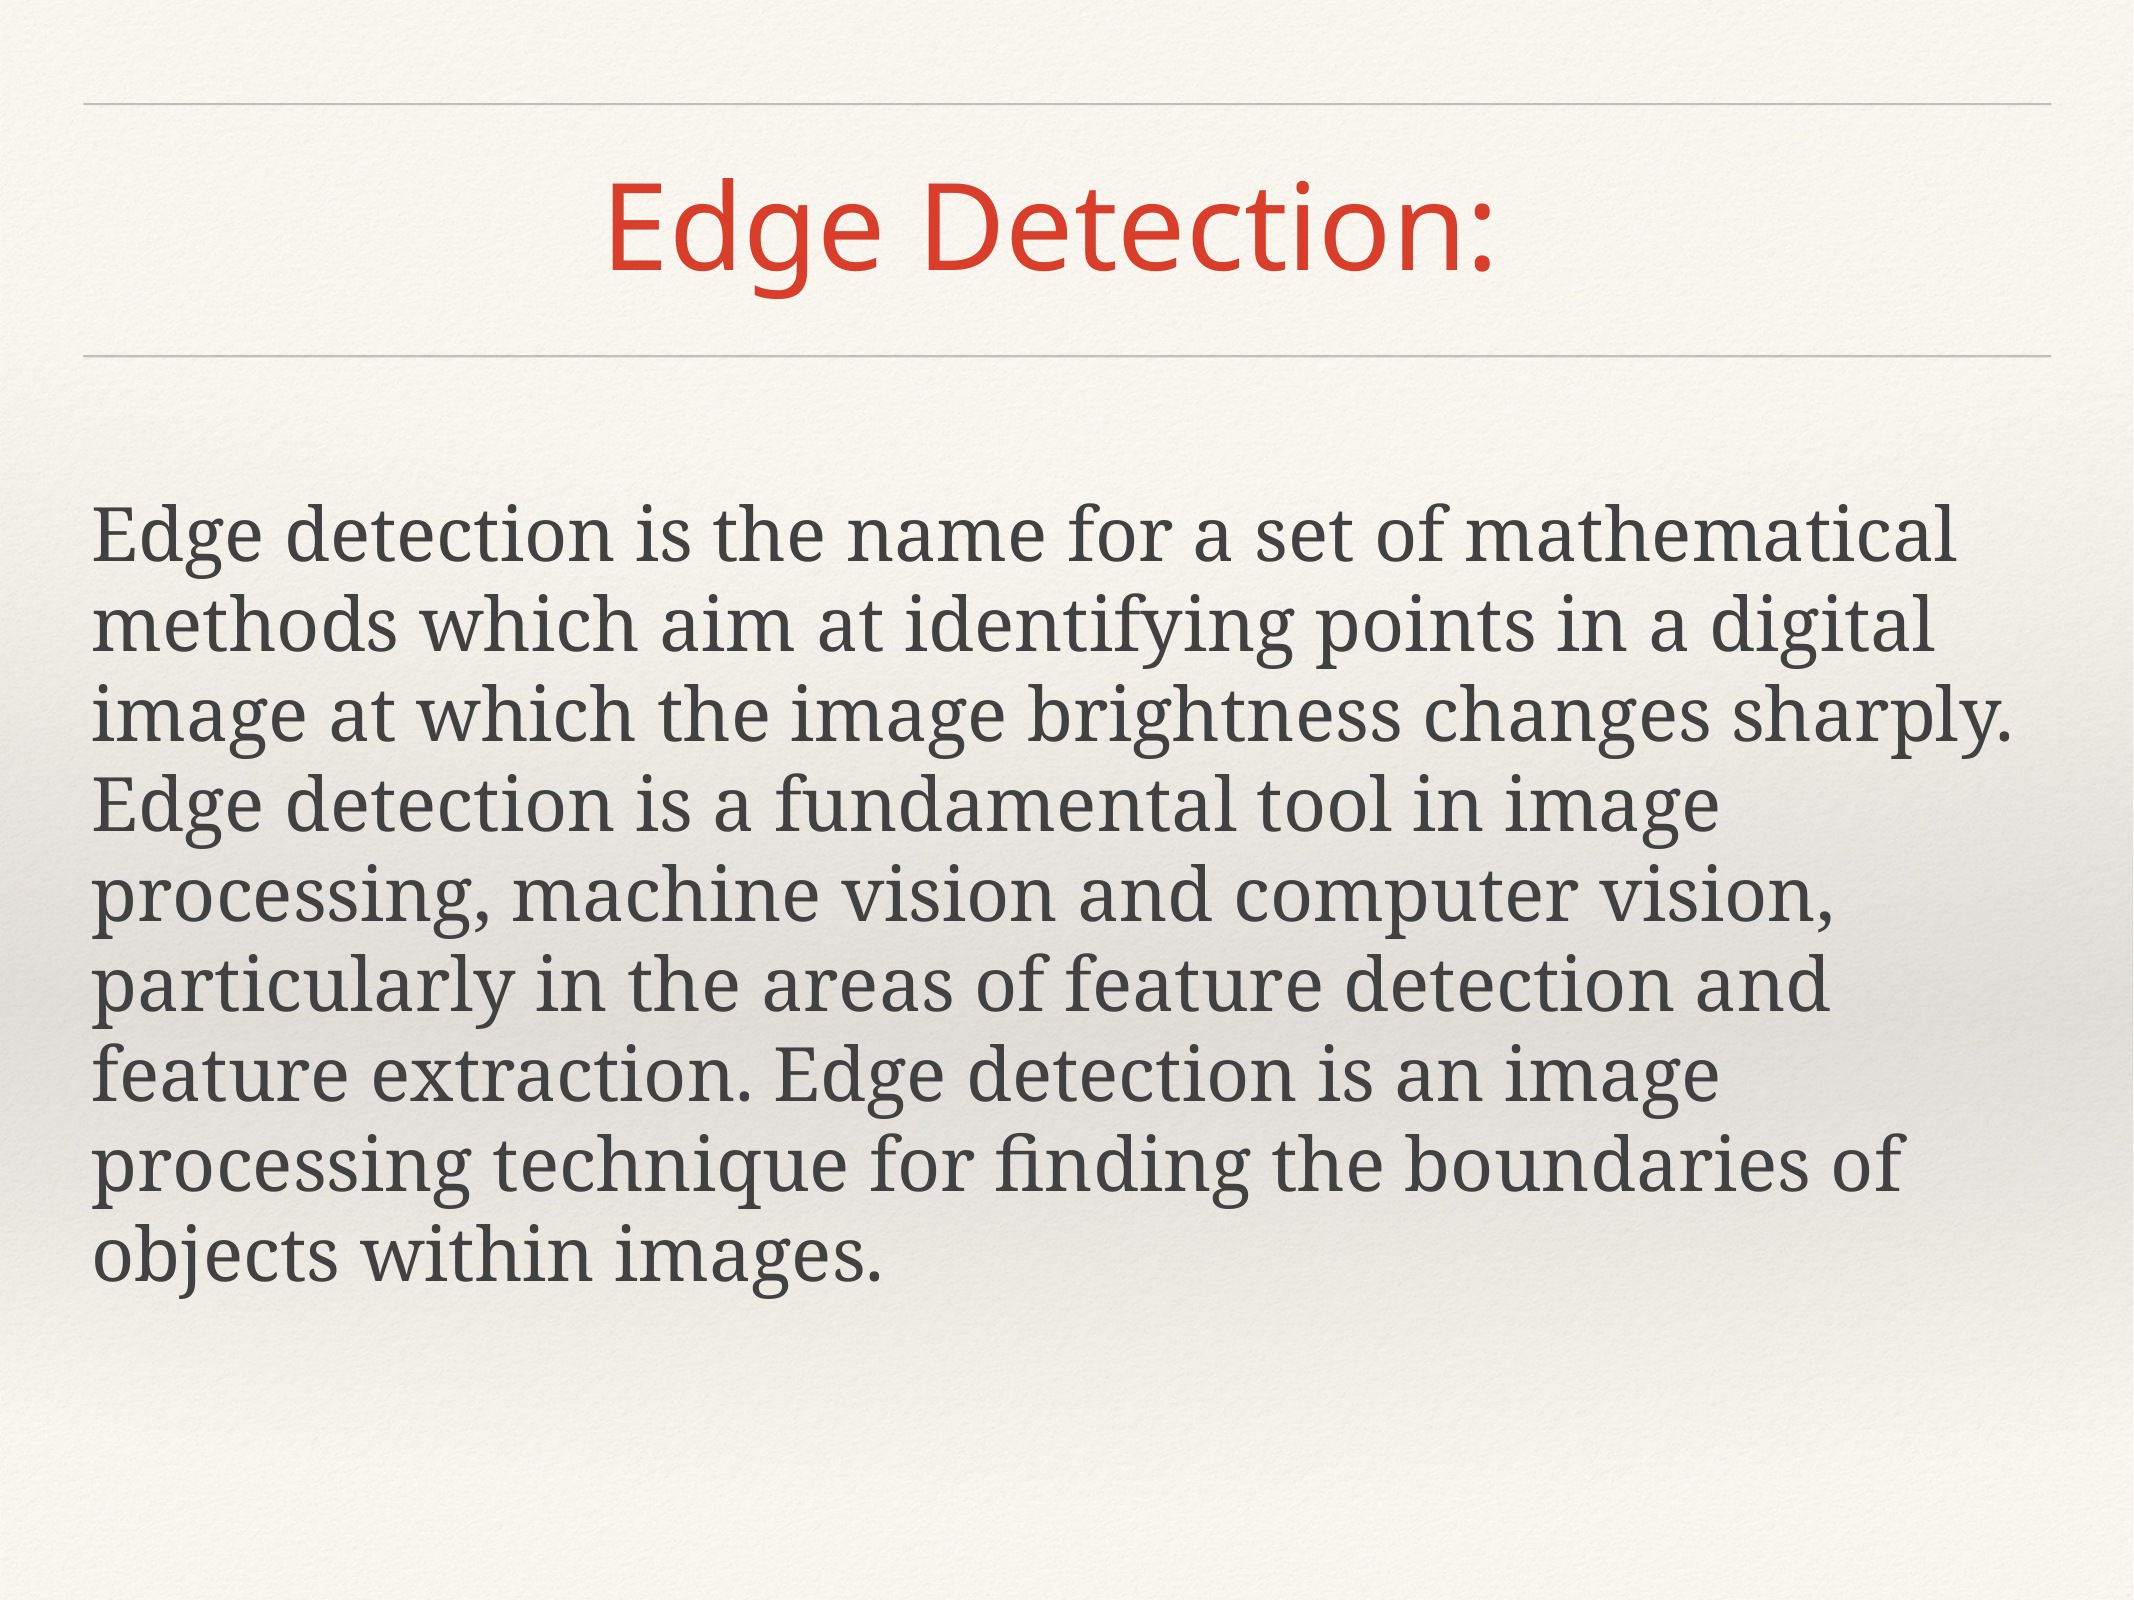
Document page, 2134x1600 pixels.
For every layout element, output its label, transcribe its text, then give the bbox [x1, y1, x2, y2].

picture [0, 0, 2134, 1600]
list Edge detection is the name for a set of mathematical methods which aim at identifying points in a digital image at which the image brightness changes sharply. Edge detection is a fundamental tool in image processing, machine vision and computer vision, particularly in the areas of feature detection and feature extraction. Edge detection is an image processing technique for finding the boundaries of objects within images. [82, 430, 2051, 1432]
title Edge Detection: [82, 130, 2051, 332]
